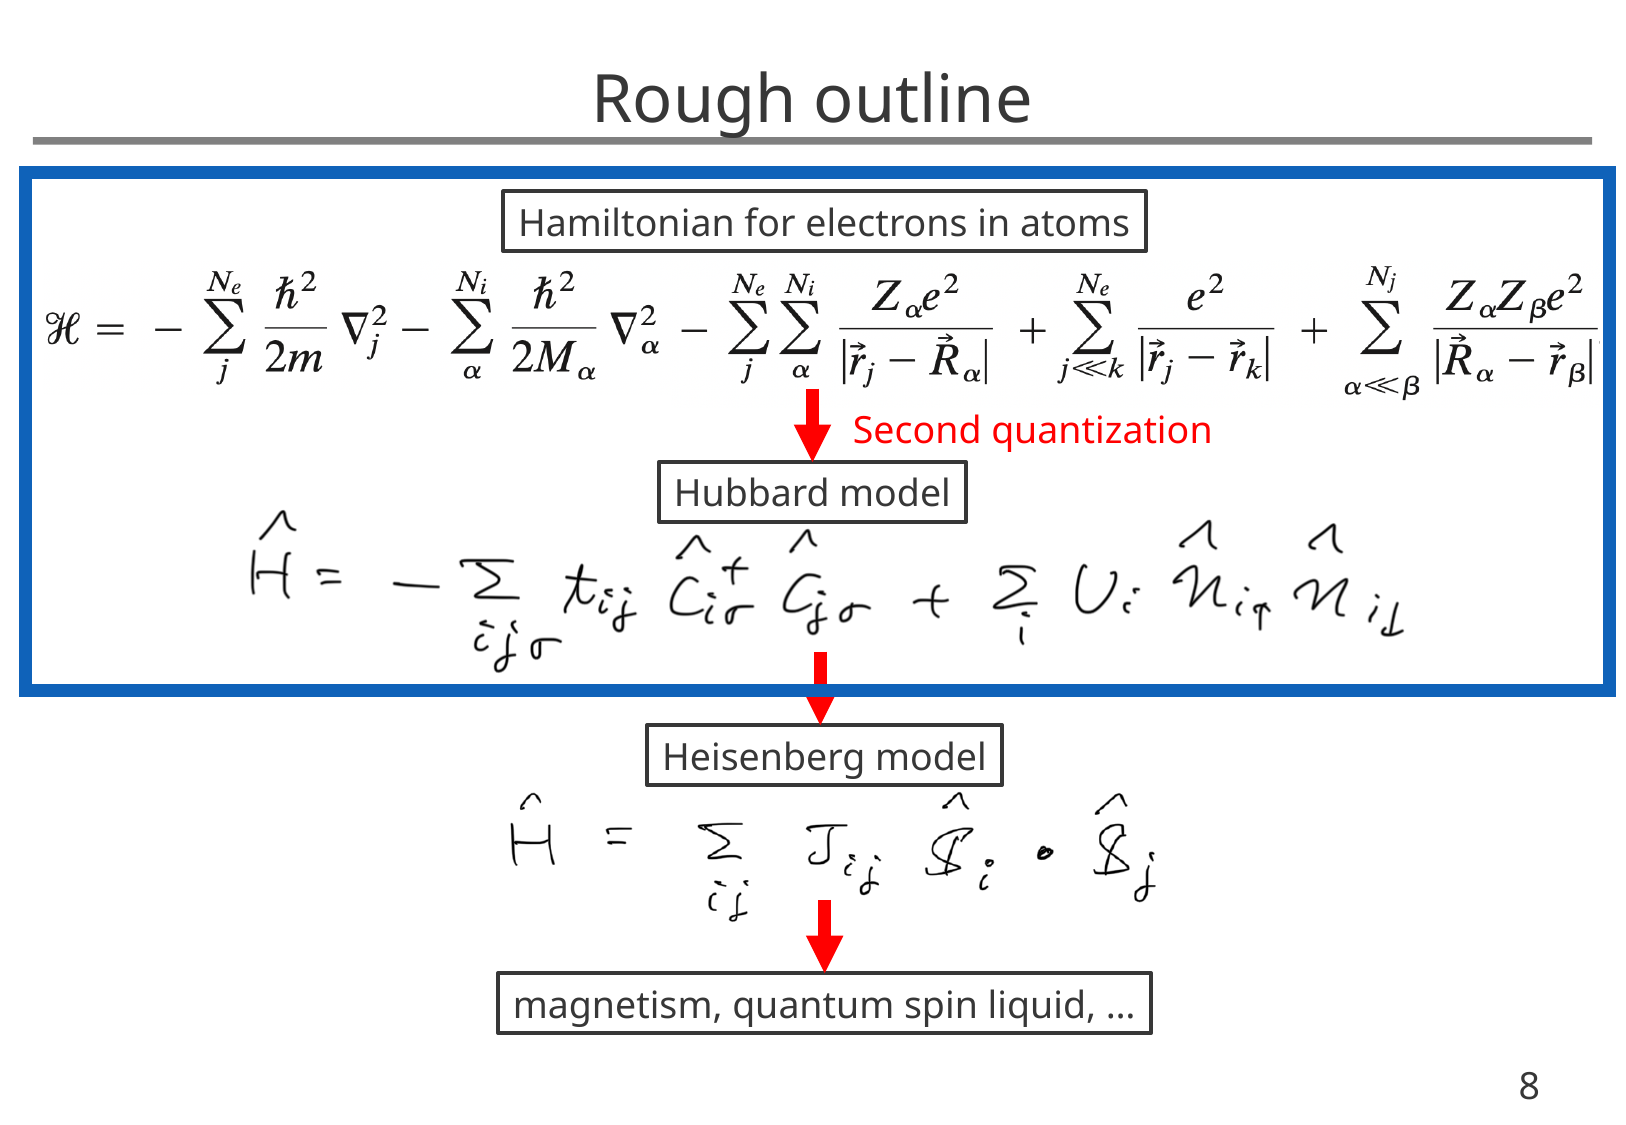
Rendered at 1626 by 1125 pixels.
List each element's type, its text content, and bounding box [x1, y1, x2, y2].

text_box magnetism, quantum spin liquid, … [498, 976, 1152, 1033]
text_box Heisenberg model [647, 741, 1002, 774]
title Rough outline [44, 48, 1581, 130]
text_box Second quantization [838, 409, 1228, 459]
slide_number 8 [1462, 1054, 1597, 1107]
text_box [25, 172, 1611, 692]
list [15, 488, 1554, 741]
picture [187, 774, 1463, 976]
picture [43, 260, 1600, 409]
